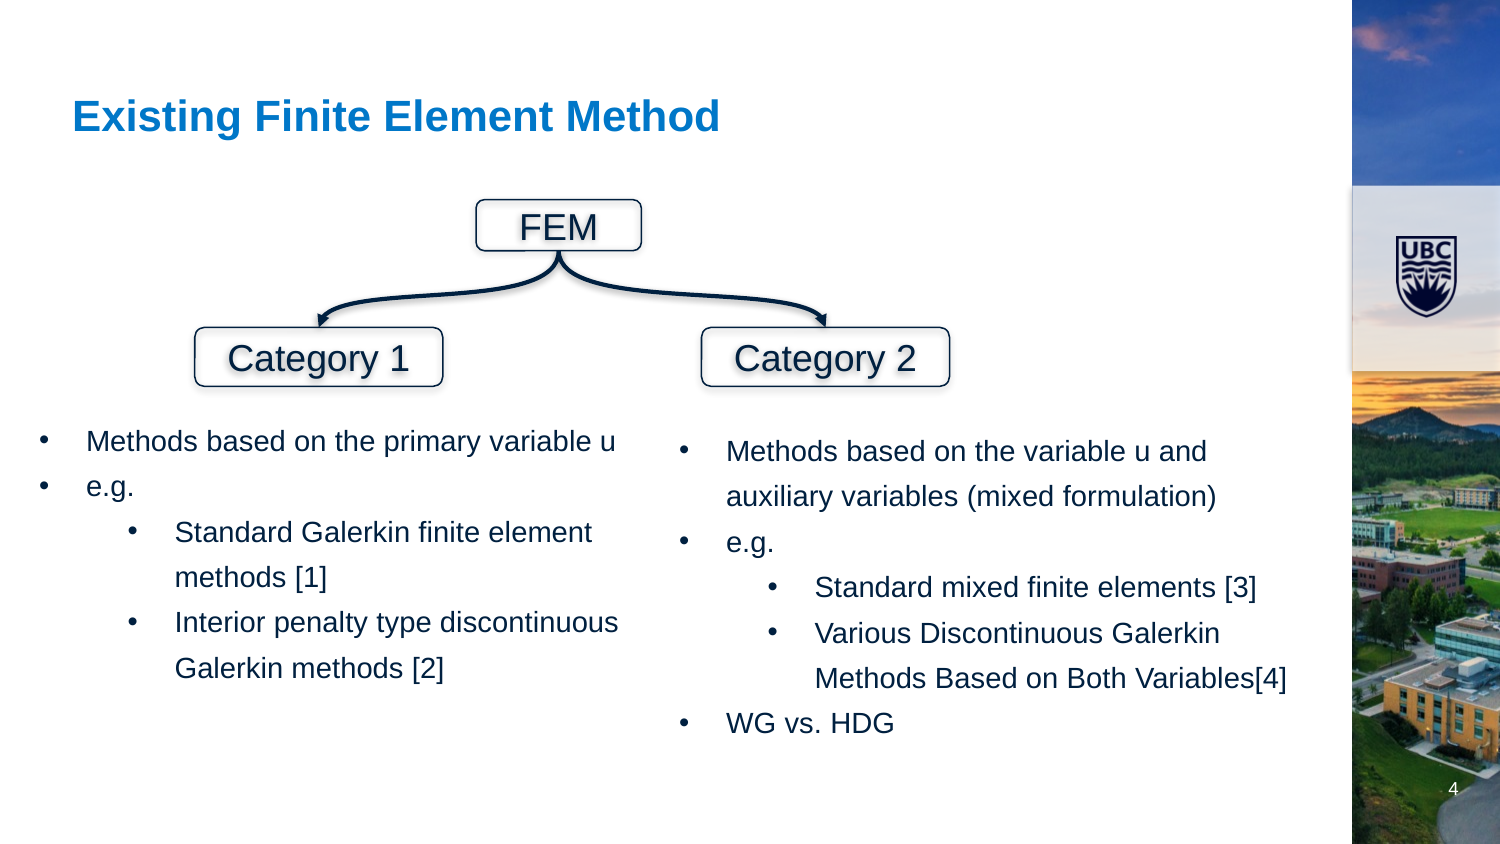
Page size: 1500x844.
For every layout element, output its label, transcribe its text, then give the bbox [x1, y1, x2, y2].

list Methods based on the primary variable u e.g. Standard Galerkin finite element methods [1] Interior penalty type discontinuous Galerkin methods [2] [39, 411, 636, 844]
title Existing Finite Element Method [71, 67, 1329, 170]
text_box Category 1 [193, 326, 395, 388]
text_box Methods based on the variable u and auxiliary variables (mixed formulation) e.g. Standard mixed finite elements [3] Various Discontinuous Galerkin Methods Based on Both Variables[4] WG vs. HDG [679, 421, 1294, 844]
picture [1352, 0, 1500, 185]
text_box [400, 168, 478, 410]
text_box Category 2 [736, 326, 951, 388]
text_box FEM [483, 198, 643, 252]
picture [1396, 236, 1457, 318]
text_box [653, 155, 731, 423]
picture [1352, 372, 1500, 844]
